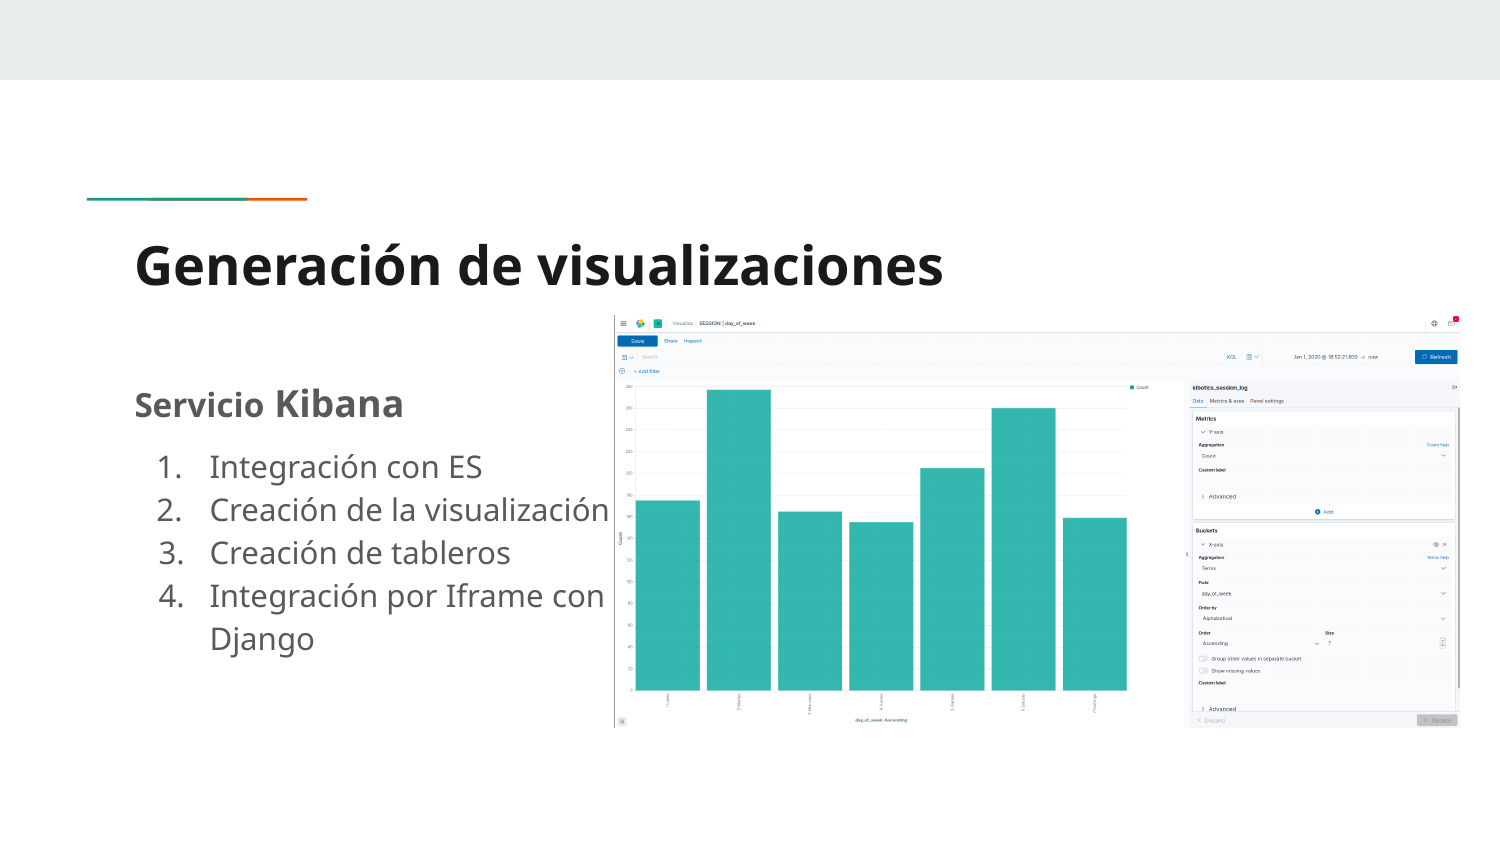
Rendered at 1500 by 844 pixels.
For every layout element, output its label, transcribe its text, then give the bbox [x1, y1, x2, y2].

picture [614, 314, 1460, 728]
title Generación de visualizaciones [119, 216, 1381, 305]
text_box Servicio Kibana Integración con ES Creación de la visualización Creación de tableros Integración por Iframe con Django [119, 358, 608, 653]
